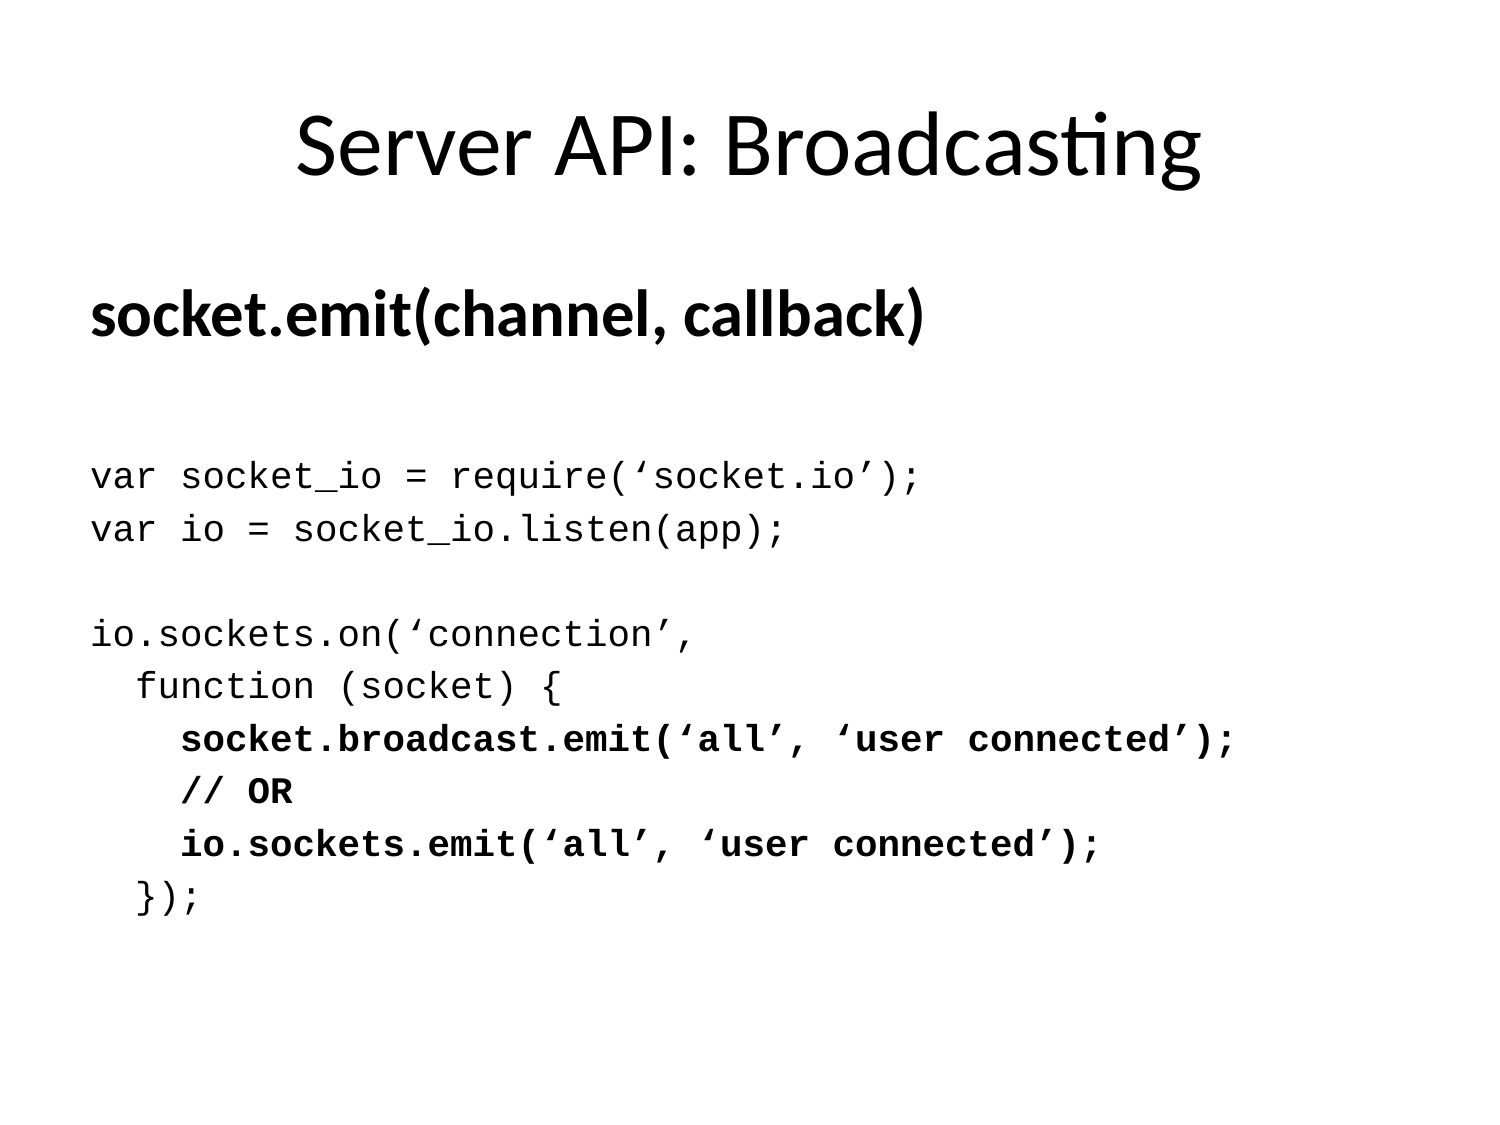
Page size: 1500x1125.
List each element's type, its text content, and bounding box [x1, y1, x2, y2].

title Server API: Broadcasting [75, 45, 1425, 233]
list socket.emit(channel, callback) var socket_io = require(‘socket.io’); var io = socket_io.listen(app); io.sockets.on(‘connection’, function (socket) { socket.broadcast.emit(‘all’, ‘user connected’); // OR io.sockets.emit(‘all’, ‘user connected’); }); [75, 262, 1425, 1005]
